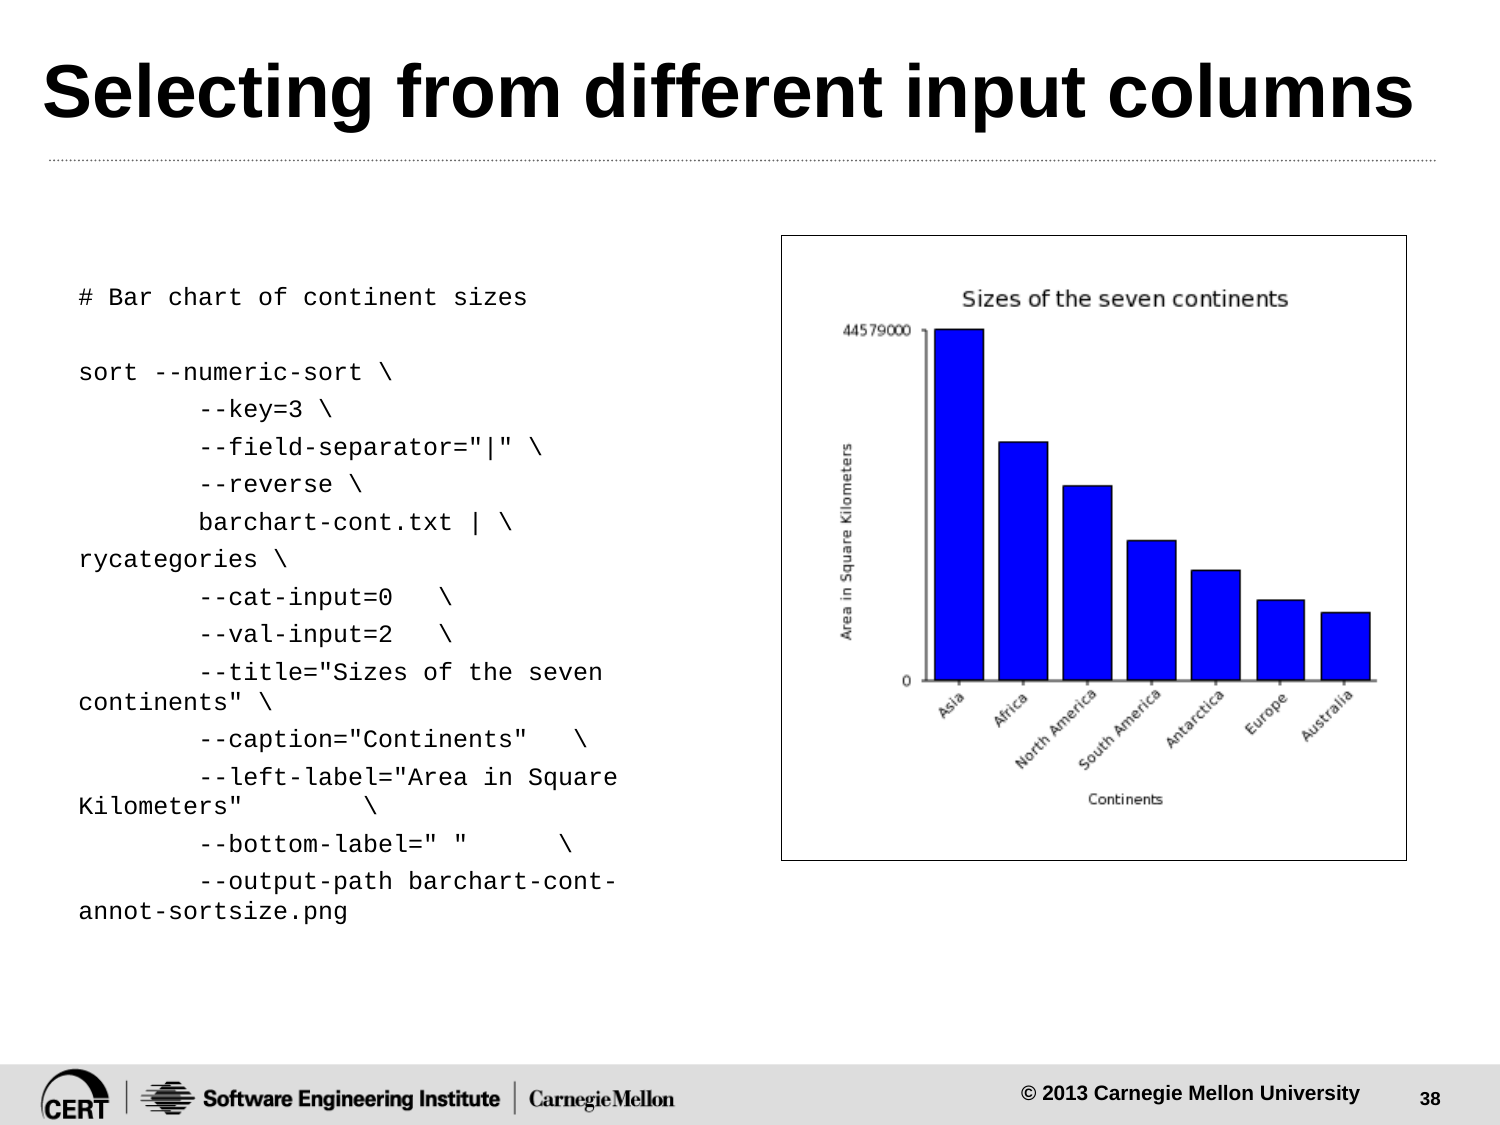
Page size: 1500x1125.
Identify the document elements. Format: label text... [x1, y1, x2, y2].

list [780, 235, 1407, 862]
picture [24, 1065, 688, 1125]
title Selecting from different input columns [42, 37, 1433, 155]
list [50, 187, 732, 1025]
text_box # Bar chart of continent sizes sort --numeric-sort \ --key=3 \ --field-separator="|" \ --reverse \ barchart-cont.txt | \ rycategories \ --cat-input=0 \ --val-input=2 \ --title="Sizes of the seven continents" \ --caption="Continents" \ --left-label="Area in Square Kilometers" \ --bottom-label=" " \ --output-path barchart-cont-annot-sortsize.png [63, 235, 718, 970]
